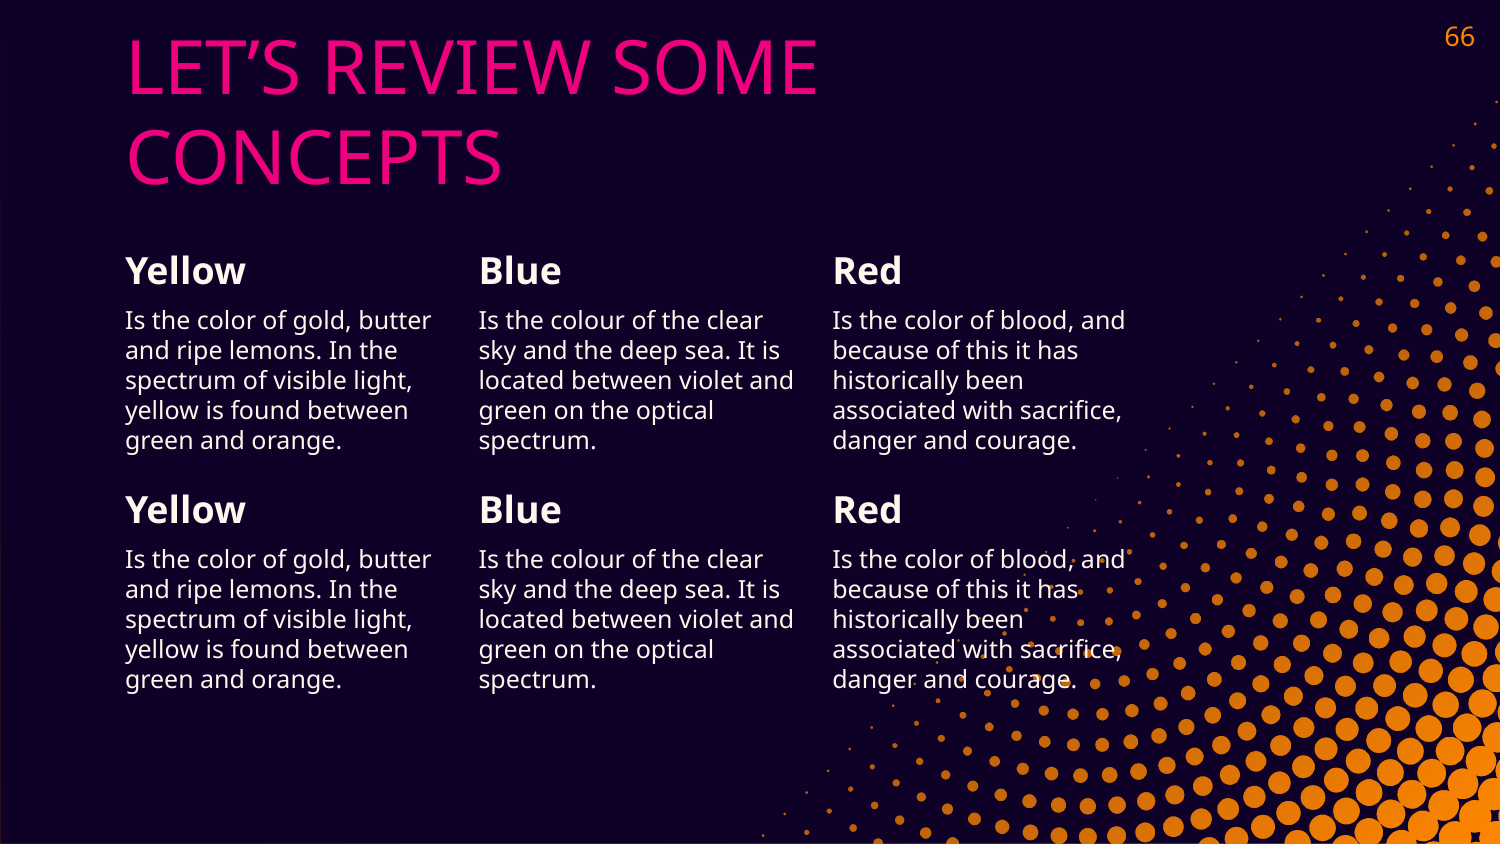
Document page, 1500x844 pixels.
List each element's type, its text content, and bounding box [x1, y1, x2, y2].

list Yellow Is the color of gold, butter and ripe lemons. In the spectrum of visible light, yellow is found between green and orange. [125, 246, 444, 460]
list Blue Is the colour of the clear sky and the deep sea. It is located between violet and green on the optical spectrum. [478, 486, 798, 700]
list Yellow Is the color of gold, butter and ripe lemons. In the spectrum of visible light, yellow is found between green and orange. [125, 486, 444, 700]
list Red Is the color of blood, and because of this it has historically been associated with sacrifice, danger and courage. [832, 486, 1152, 700]
list Blue Is the colour of the clear sky and the deep sea. It is located between violet and green on the optical spectrum. [478, 246, 798, 460]
slide_number 66 [1385, 5, 1476, 71]
list Red Is the color of blood, and because of this it has historically been associated with sacrifice, danger and courage. [832, 246, 1152, 460]
title LET’S REVIEW SOME CONCEPTS [125, 58, 1152, 200]
